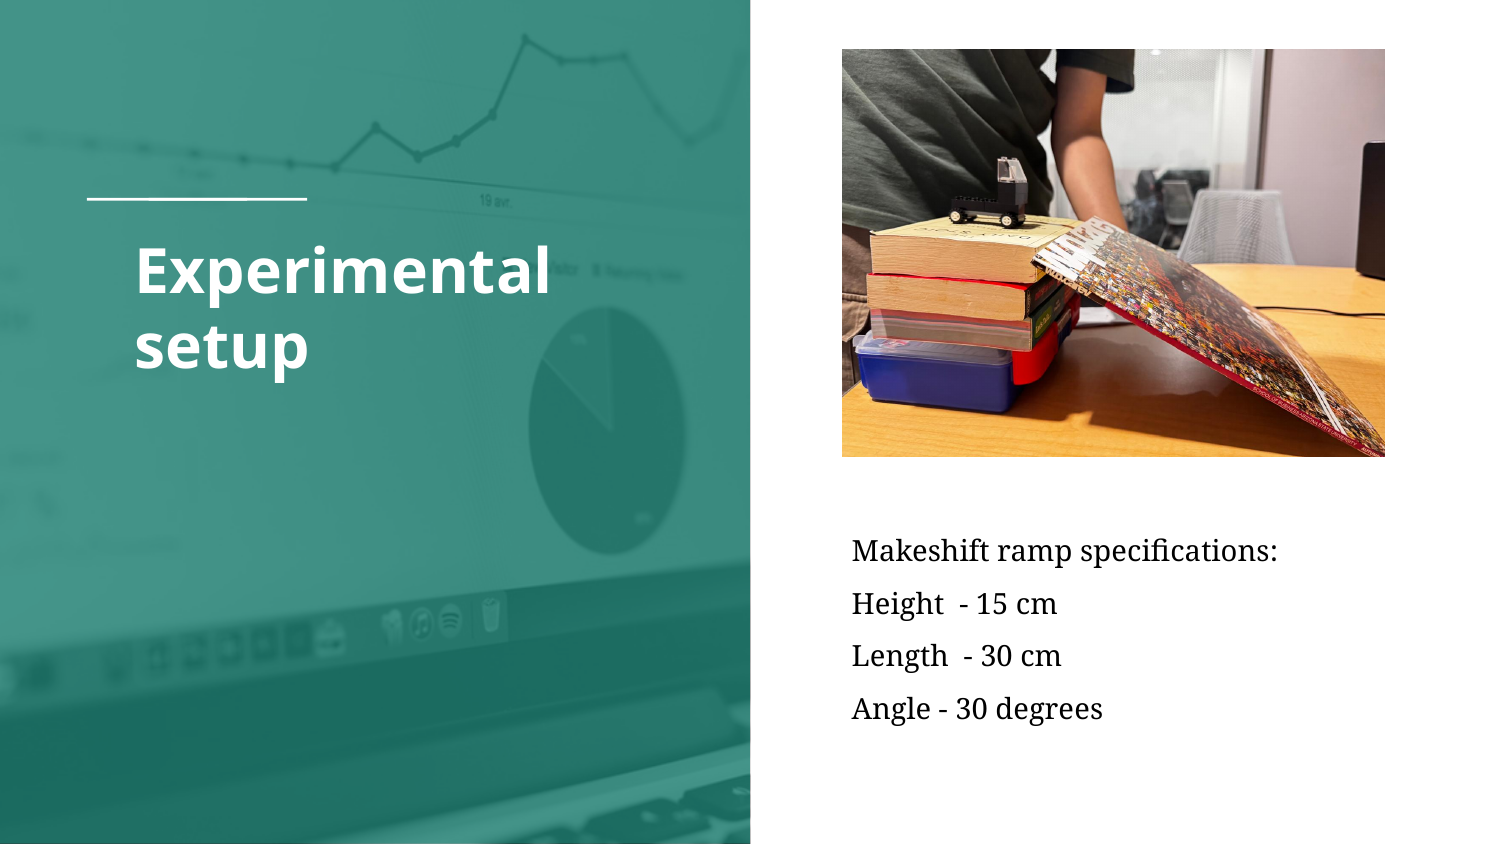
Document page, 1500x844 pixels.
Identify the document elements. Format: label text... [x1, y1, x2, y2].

picture [842, 49, 1385, 457]
title Experimental setup [119, 216, 662, 494]
list Makeshift ramp specifications: Height - 15 cm Length - 30 cm Angle - 30 degrees [836, 456, 1391, 844]
